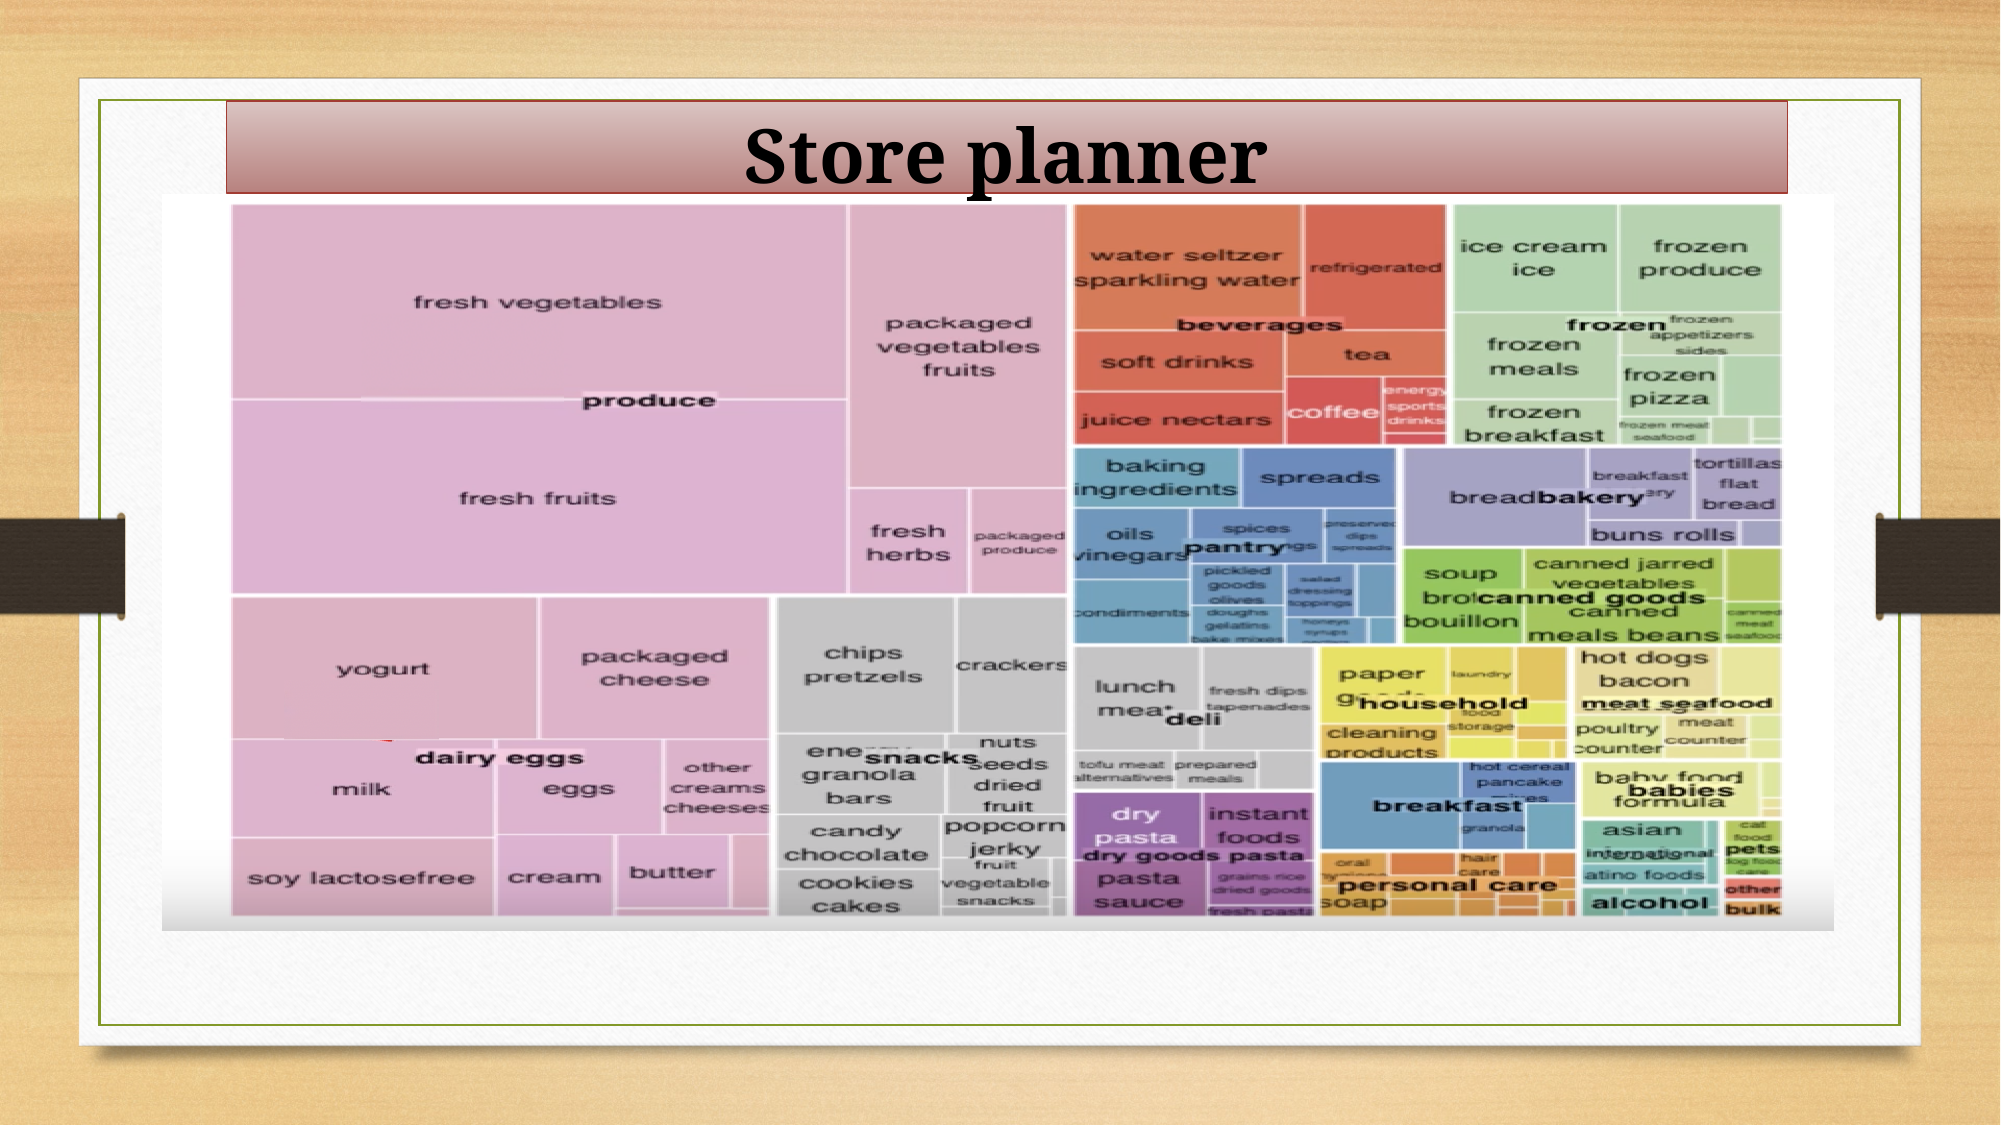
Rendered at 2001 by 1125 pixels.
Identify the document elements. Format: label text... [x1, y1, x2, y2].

text_box Store planner [226, 100, 1788, 194]
picture [0, 0, 2001, 1125]
